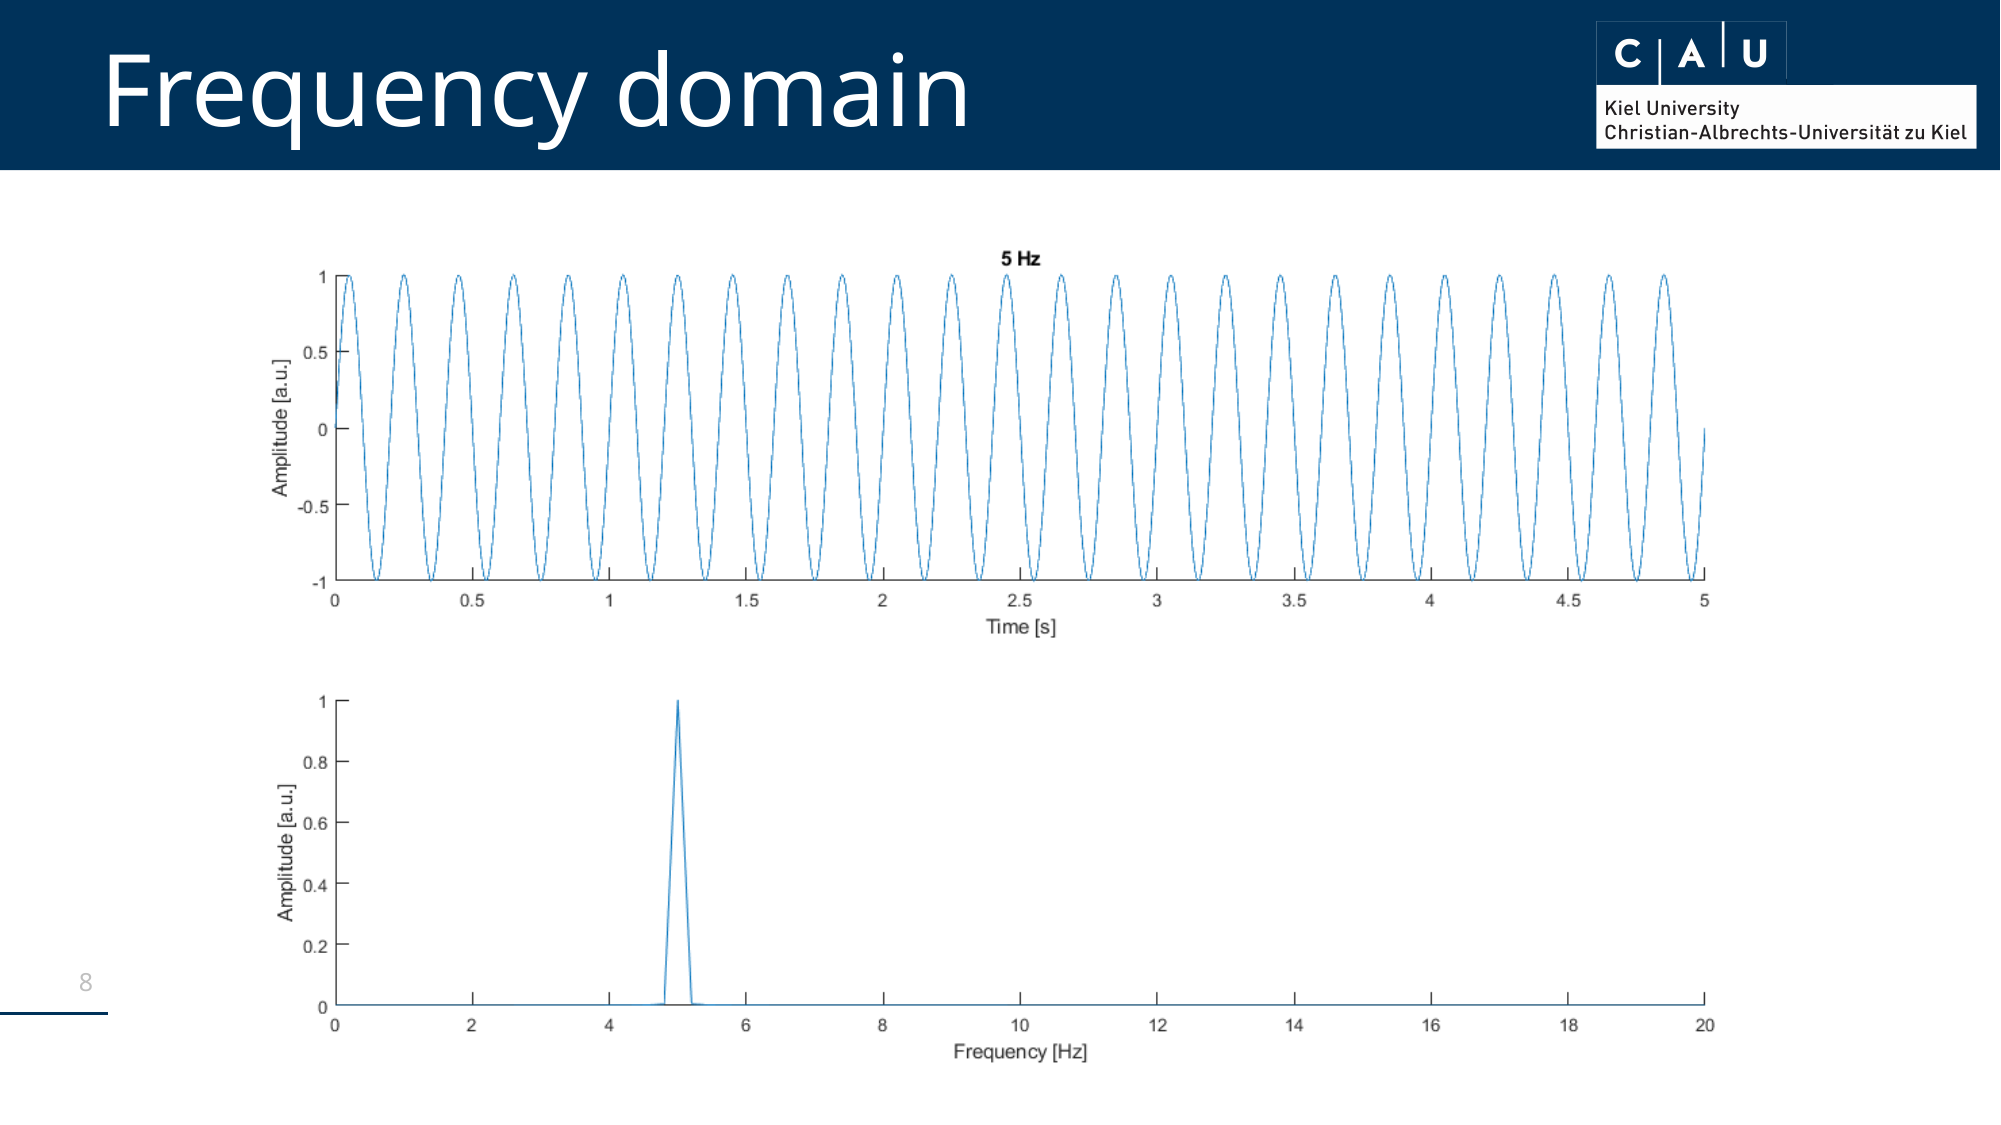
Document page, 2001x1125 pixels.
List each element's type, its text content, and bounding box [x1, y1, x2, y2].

picture [264, 217, 1735, 1091]
picture [1596, 21, 1977, 149]
title Frequency domain [85, 20, 1237, 169]
slide_number 8 [0, 953, 109, 1014]
